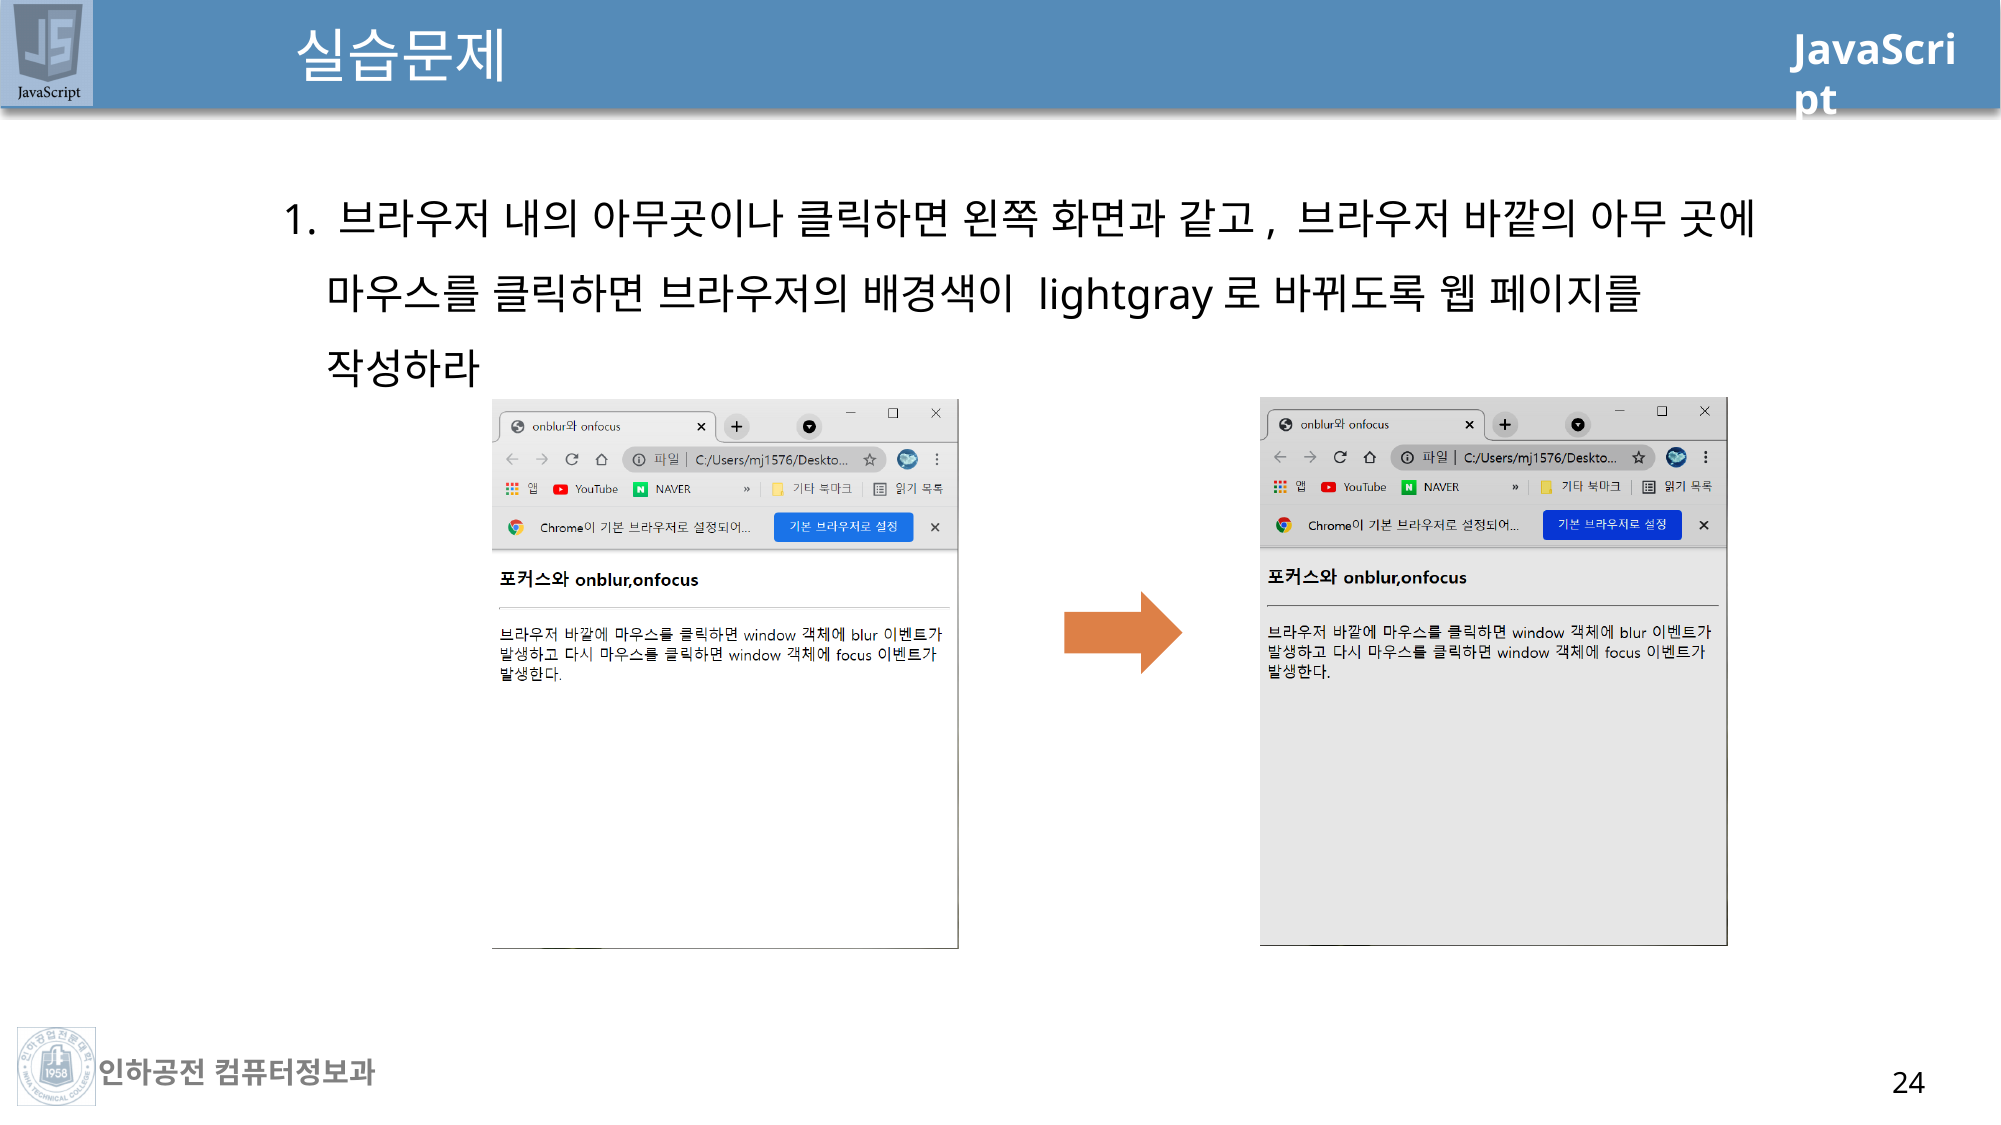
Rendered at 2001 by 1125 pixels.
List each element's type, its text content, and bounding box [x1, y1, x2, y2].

text_box [1064, 591, 1183, 674]
list 1. 브라우저 내의 아무곳이나 클릭하면 왼쪽 화면과 같고, 브라우저 바깥의 아무 곳에 마우스를 클릭하면 브라우저의 배경색이 lightgray로 바뀌도록 웹 페이지를 작성하라 [267, 160, 1792, 409]
title 실습문제 [279, 7, 1390, 102]
picture [491, 399, 959, 949]
picture [1260, 396, 1728, 946]
